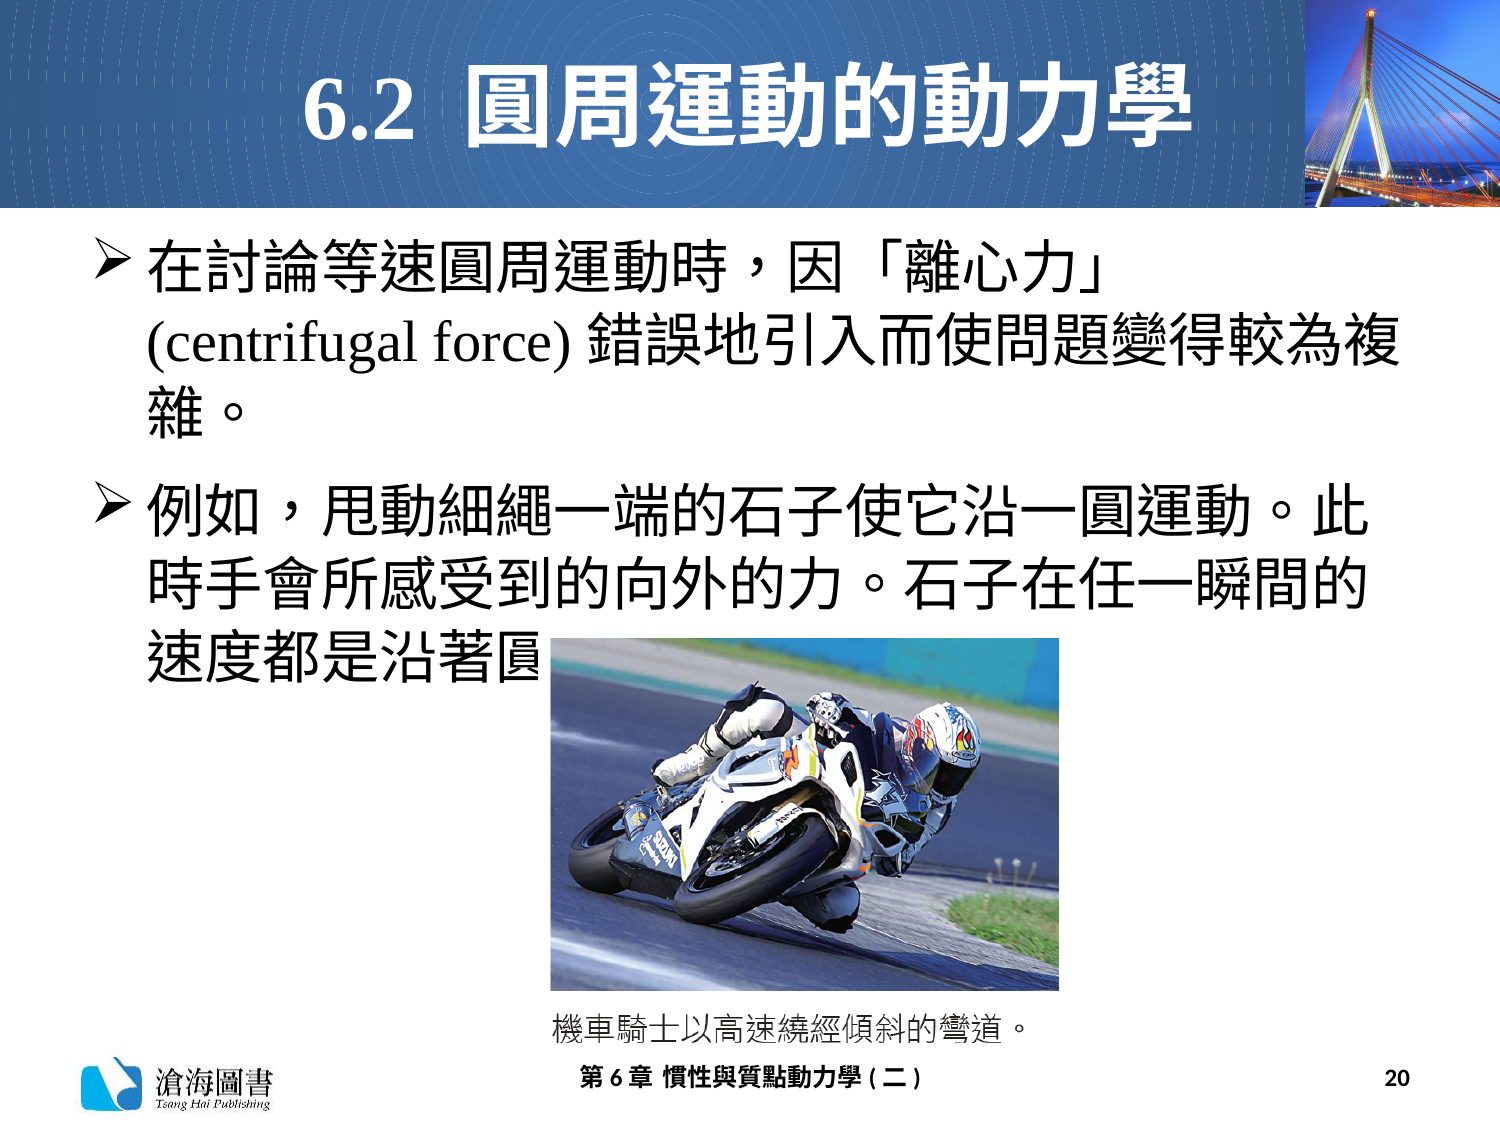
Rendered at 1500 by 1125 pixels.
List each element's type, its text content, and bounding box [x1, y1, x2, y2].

title 6.2 圓周運動的動力學 [75, 21, 1425, 185]
picture [75, 1049, 274, 1118]
picture [1305, 0, 1500, 207]
slide_number 20 [1074, 1046, 1425, 1107]
footer 第6章 慣性與質點動力學(二) [512, 1046, 988, 1107]
list 在討論等速圓周運動時，因「離心力」(centrifugal force)錯誤地引入而使問題變得較為複雜。 例如，甩動細繩一端的石子使它沿一圓運動。此時手會所感受到的向外的力。石子在任一瞬間的速度都是沿著圓的切線方方向。 [75, 219, 1425, 1043]
picture [538, 626, 1075, 1043]
